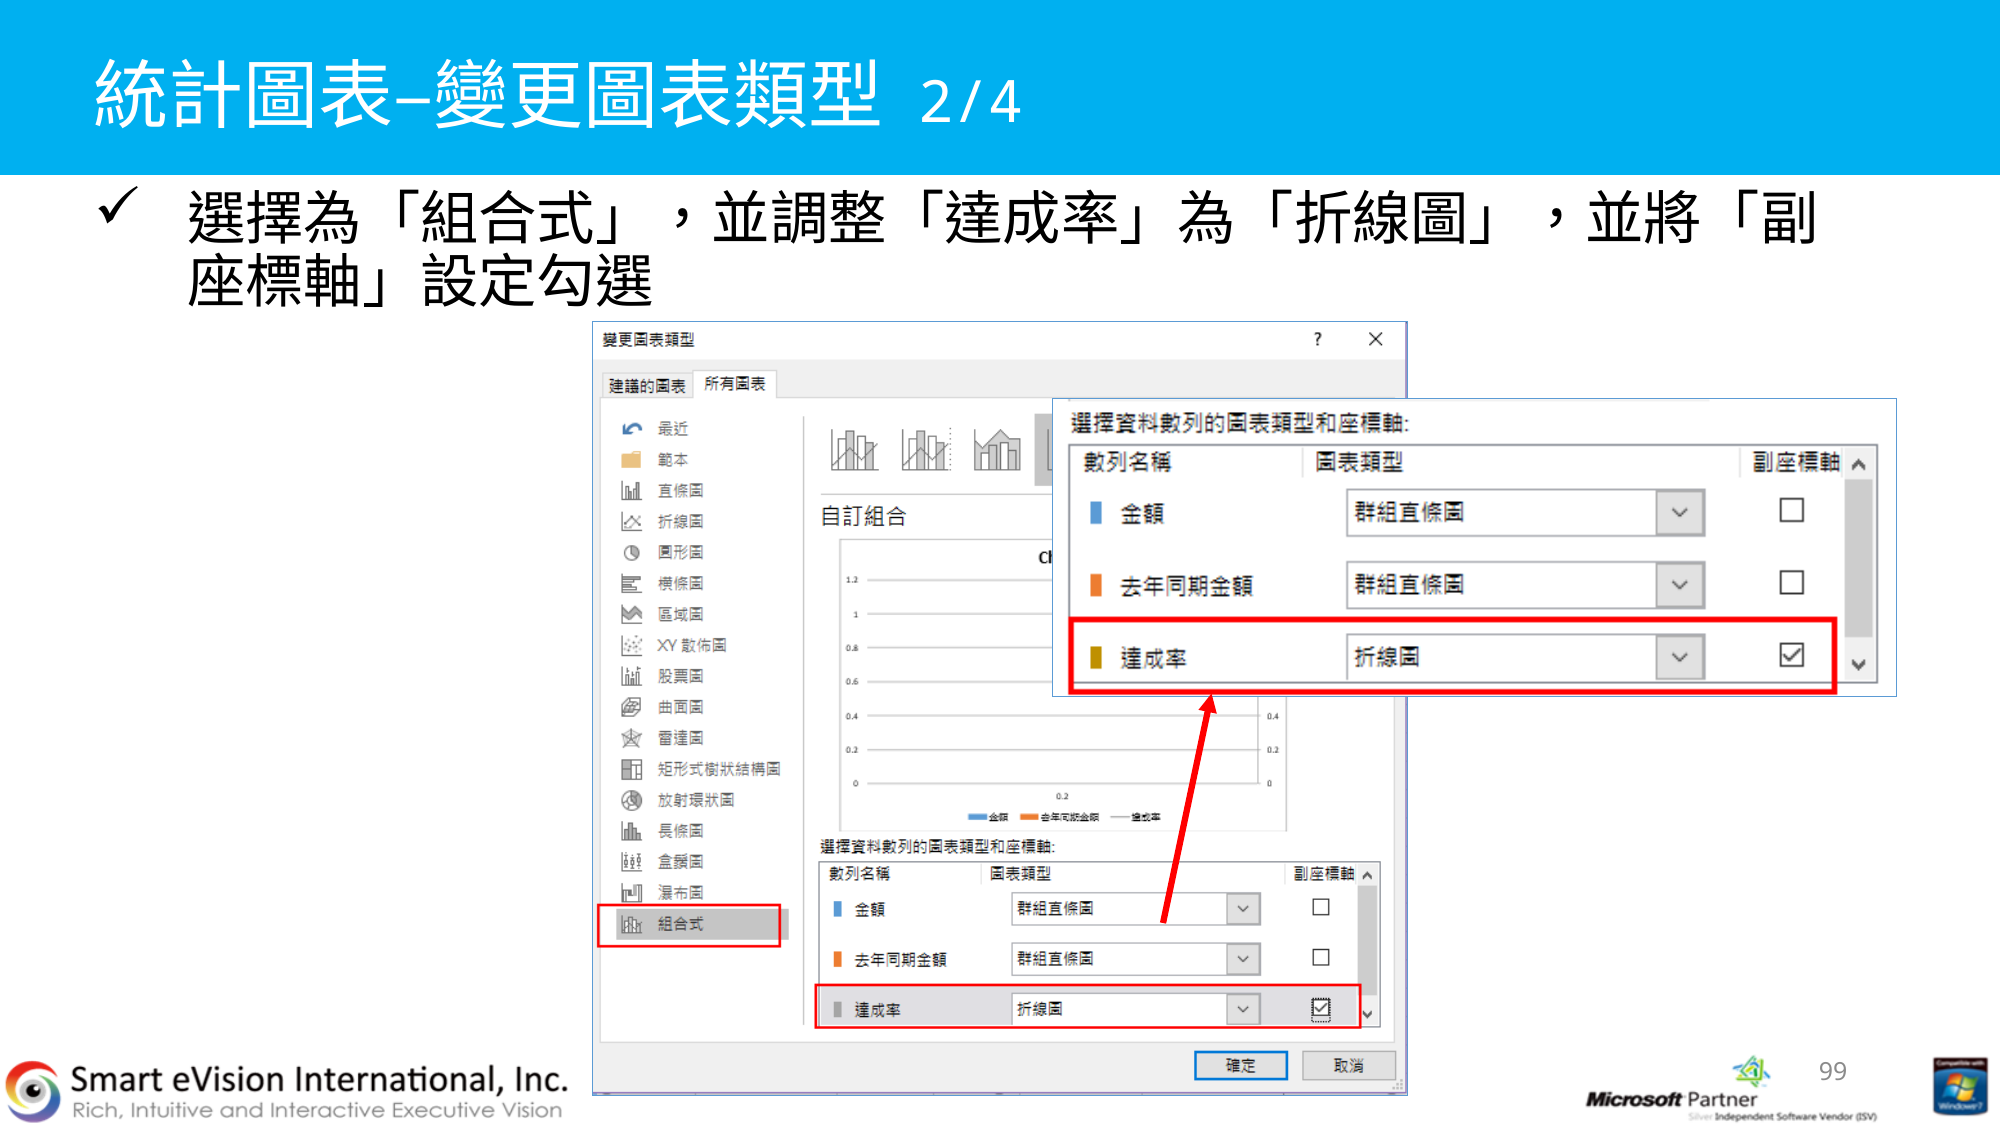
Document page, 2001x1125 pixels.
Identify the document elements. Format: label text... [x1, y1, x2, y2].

text_box 選擇為「組合式」，並調整「達成率」為「折線圖」，並將「副座標軸」設定勾選 [78, 182, 1886, 432]
slide_number 99 [1325, 1042, 1863, 1103]
title 統計圖表–變更圖表類型 2/4 [78, 29, 1843, 145]
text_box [1163, 693, 1212, 924]
picture [592, 321, 1897, 1096]
